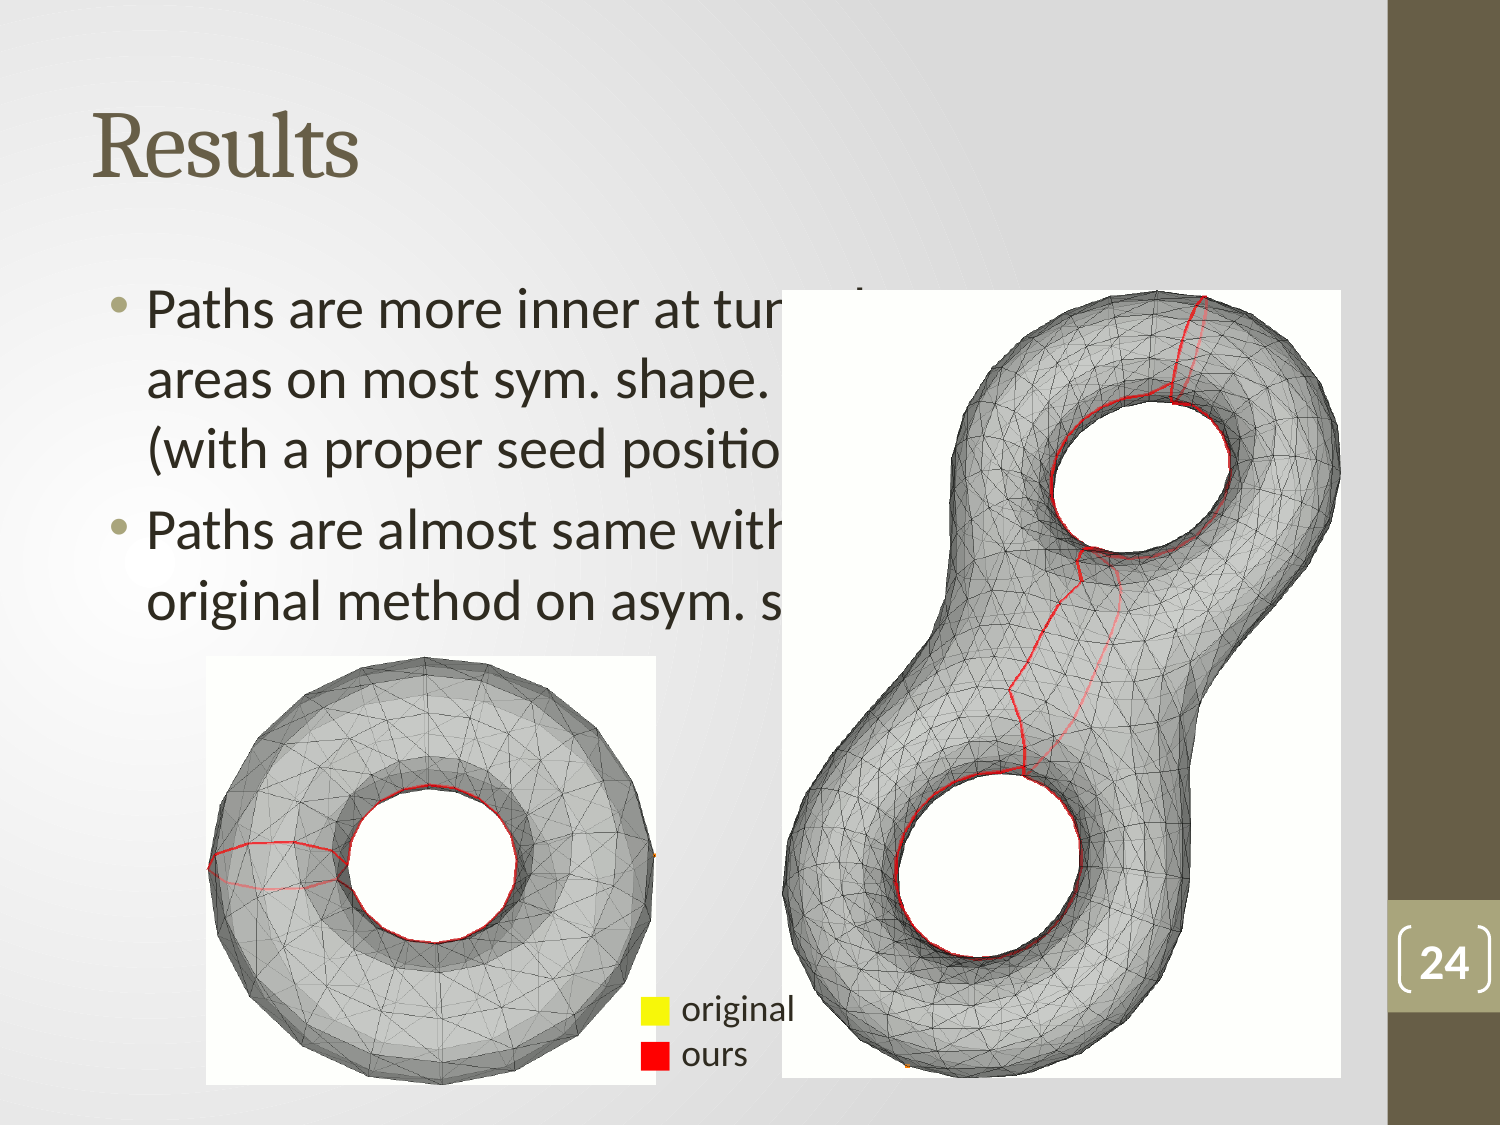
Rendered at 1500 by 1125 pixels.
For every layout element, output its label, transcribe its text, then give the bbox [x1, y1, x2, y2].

picture [206, 655, 656, 1086]
text_box ■ original ■ ours [667, 976, 780, 1081]
title Results [75, 45, 1325, 233]
picture [781, 290, 1342, 1079]
slide_number 24 [1397, 925, 1492, 994]
list Paths are more inner at tunnel areas on most sym. shape. (with a proper seed position) Paths are almost same with original method on asym. shape [75, 262, 1325, 1050]
